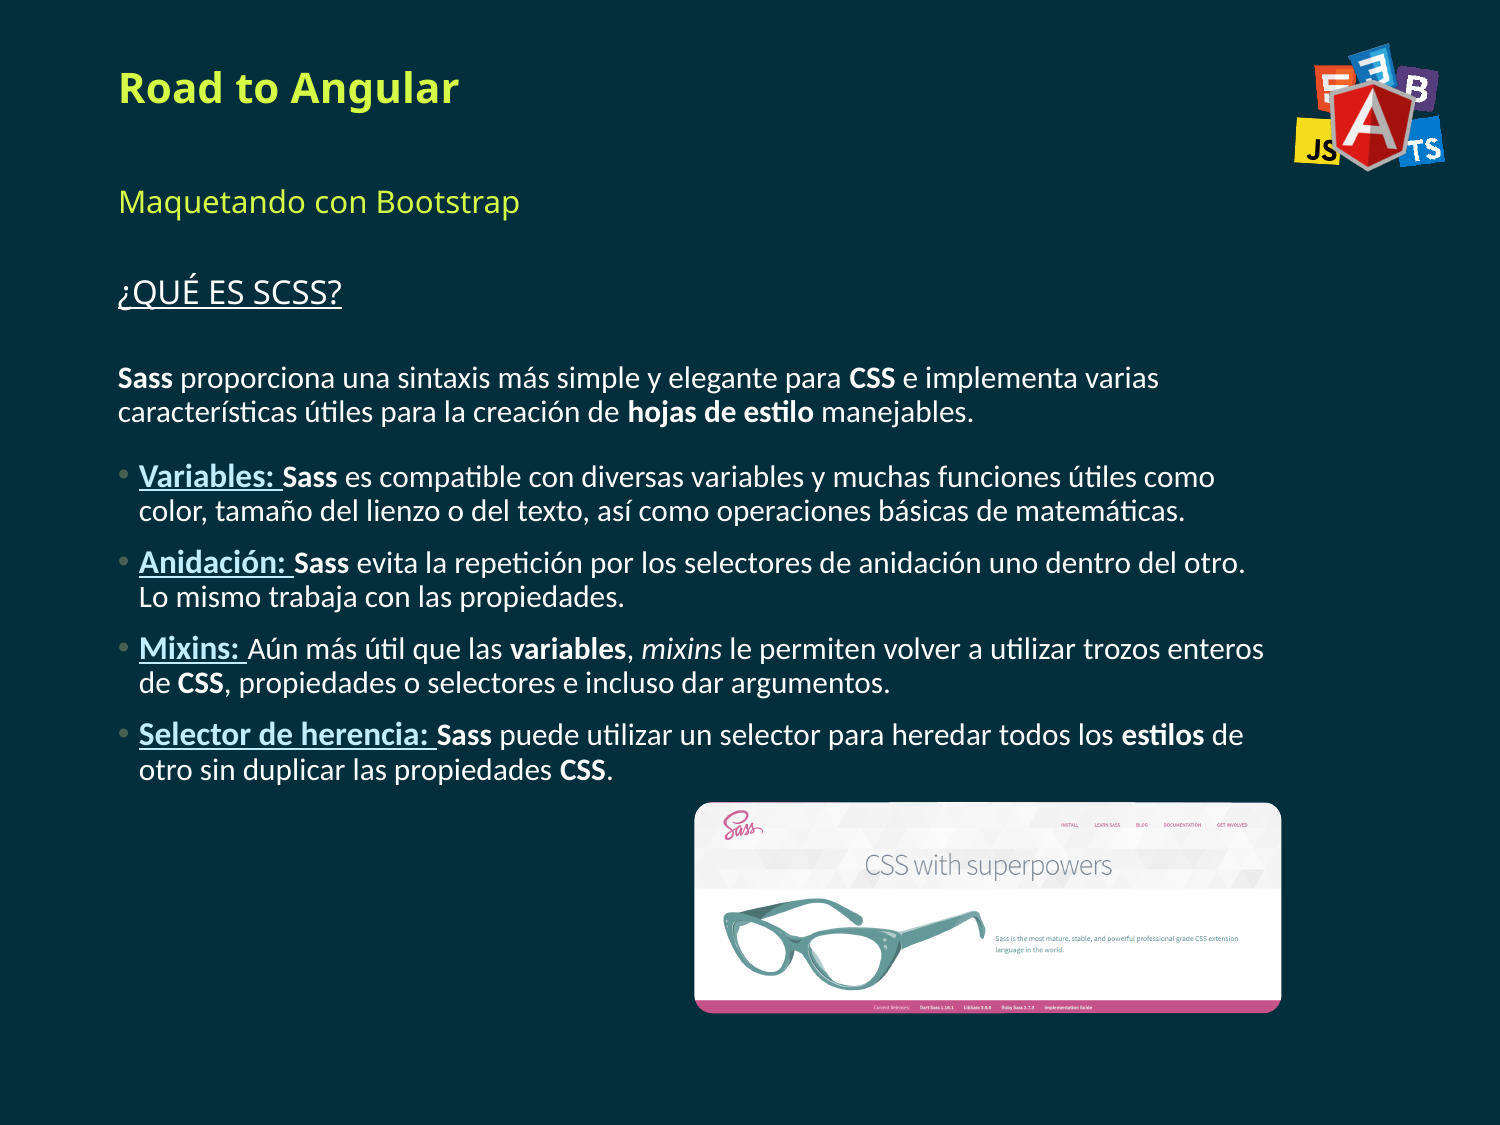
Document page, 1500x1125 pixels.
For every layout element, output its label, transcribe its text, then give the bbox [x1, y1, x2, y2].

title Road to Angular [103, 59, 1282, 144]
picture [1295, 44, 1444, 171]
list ¿QUÉ ES SCSS? Sass proporciona una sintaxis más simple y elegante para CSS e implementa varias características útiles para la creación de hojas de estilo manejables. Variables: Sass es compatible con diversas variables y muchas funciones útiles como color, tamaño del lienzo o del texto, así como operaciones básicas de matemáticas. Anidación: Sass evita la repetición por los selectores de anidación uno dentro del otro. Lo mismo trabaja con las propiedades. Mixins: Aún más útil que las variables, mixins le permiten volver a utilizar trozos enteros de CSS, propiedades o selectores e incluso dar argumentos. Selector de herencia: Sass puede utilizar un selector para heredar todos los estilos de otro sin duplicar las propiedades CSS. [103, 264, 1282, 1014]
picture [695, 803, 1281, 1013]
list Maquetando con Bootstrap [103, 163, 1282, 244]
